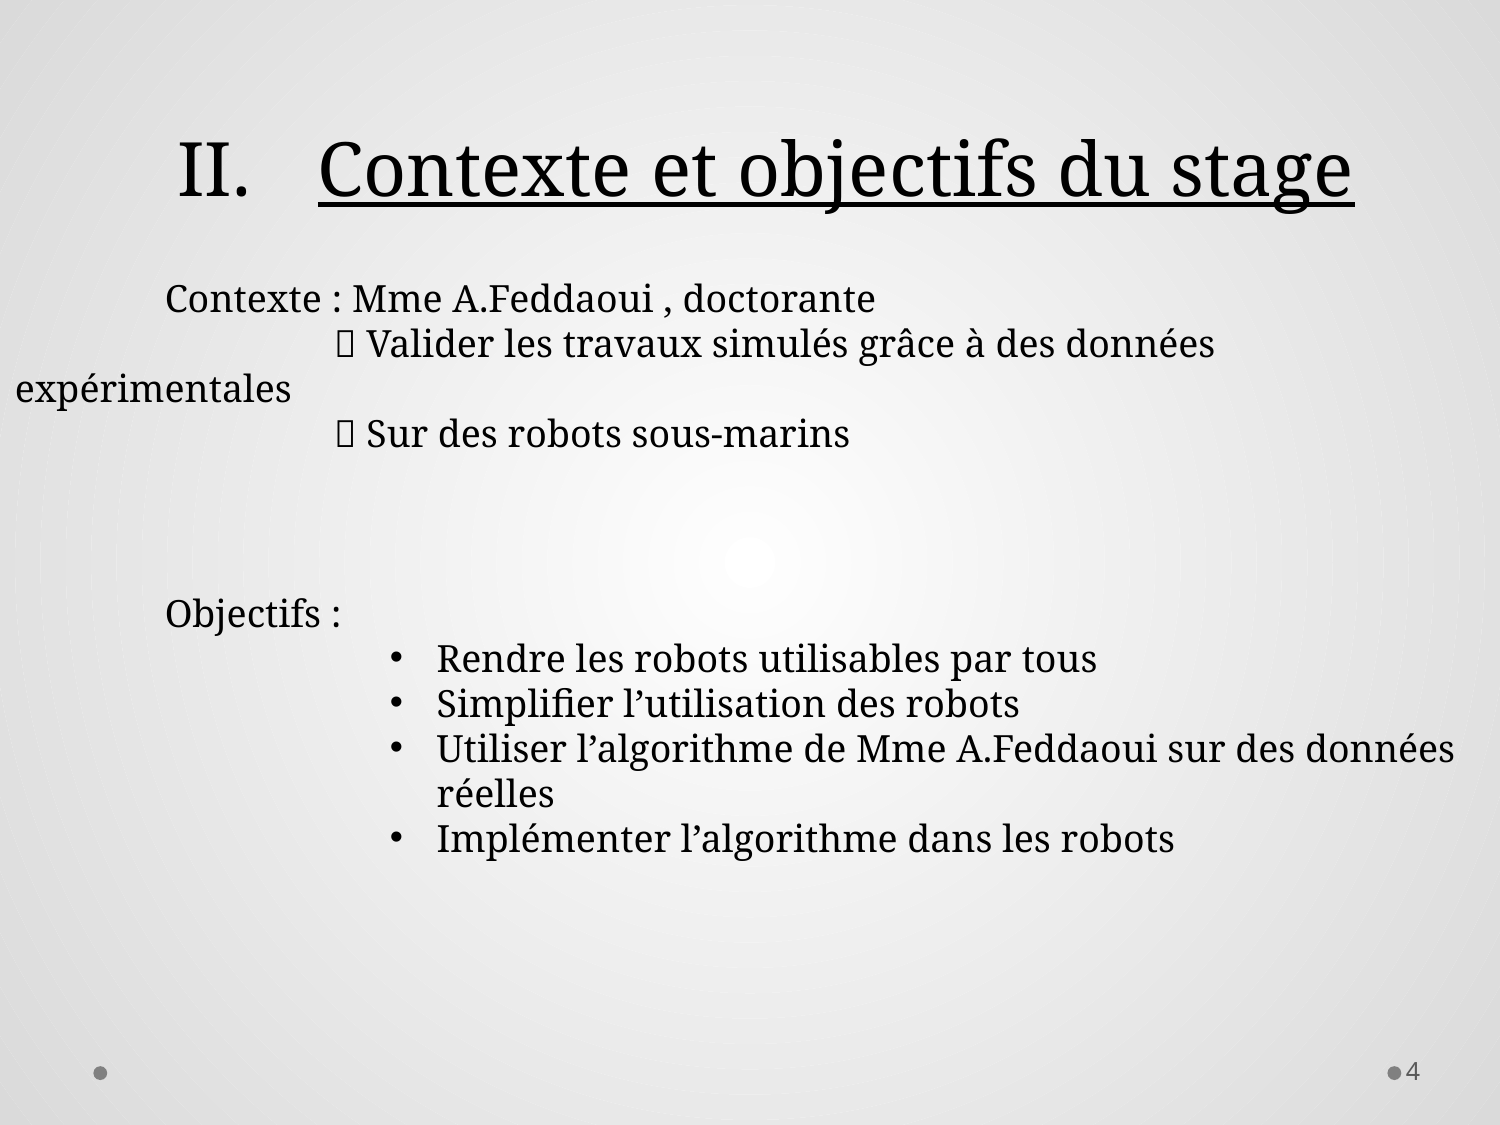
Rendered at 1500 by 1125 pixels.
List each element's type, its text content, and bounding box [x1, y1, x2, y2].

text_box Contexte : Mme A.Feddaoui , doctorante  Valider les travaux simulés grâce à des données expérimentales  Sur des robots sous-marins Objectifs : Rendre les robots utilisables par tous Simplifier l’utilisation des robots Utiliser l’algorithme de Mme A.Feddaoui sur des données réelles Implémenter l’algorithme dans les robots [0, 267, 1500, 912]
slide_number 4 [1401, 1042, 1494, 1103]
text_box Contexte et objectifs du stage [162, 113, 1370, 219]
